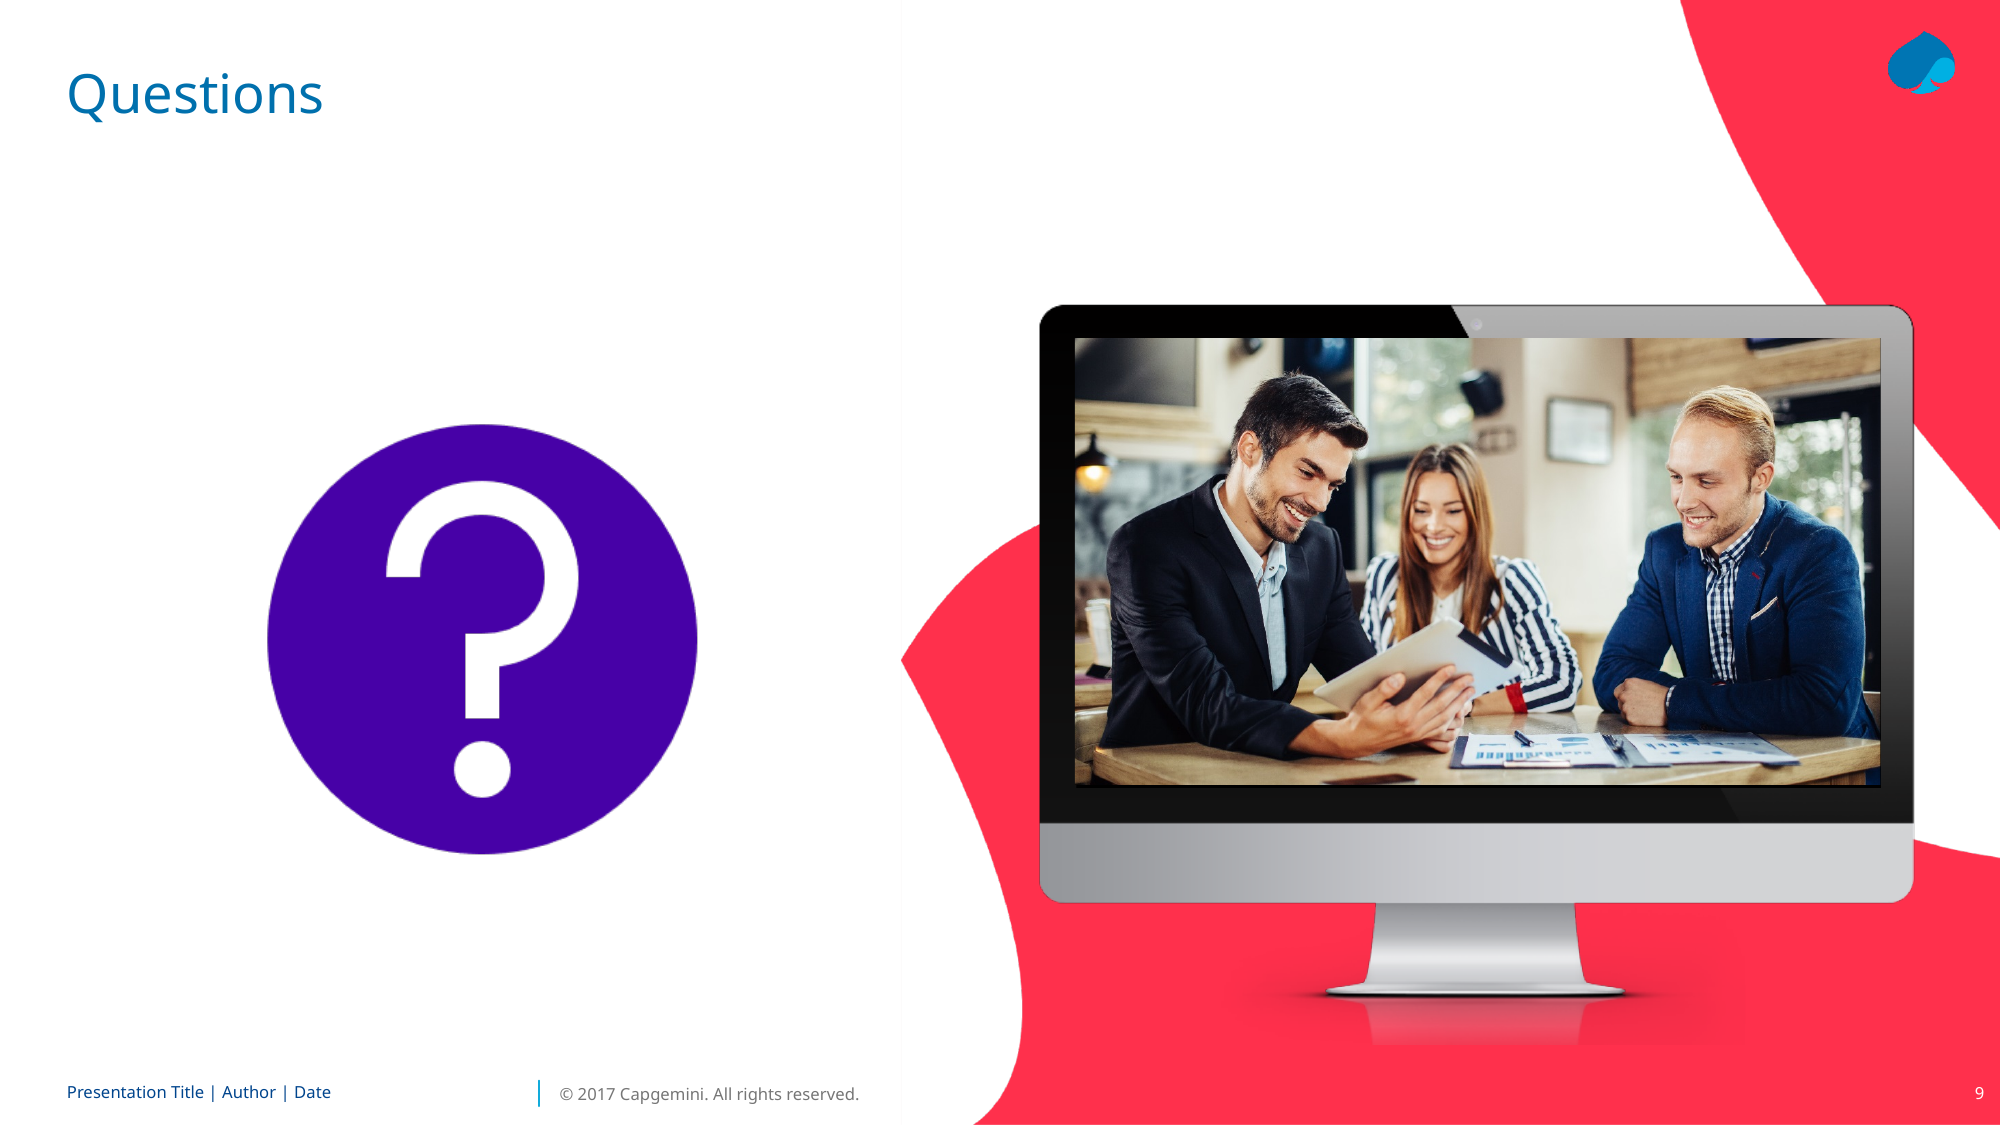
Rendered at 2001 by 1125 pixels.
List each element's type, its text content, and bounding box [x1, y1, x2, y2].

picture [211, 368, 754, 911]
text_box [952, 278, 2000, 1045]
picture [902, 0, 2000, 1124]
picture [1074, 337, 1881, 785]
title Questions [66, 66, 1686, 208]
